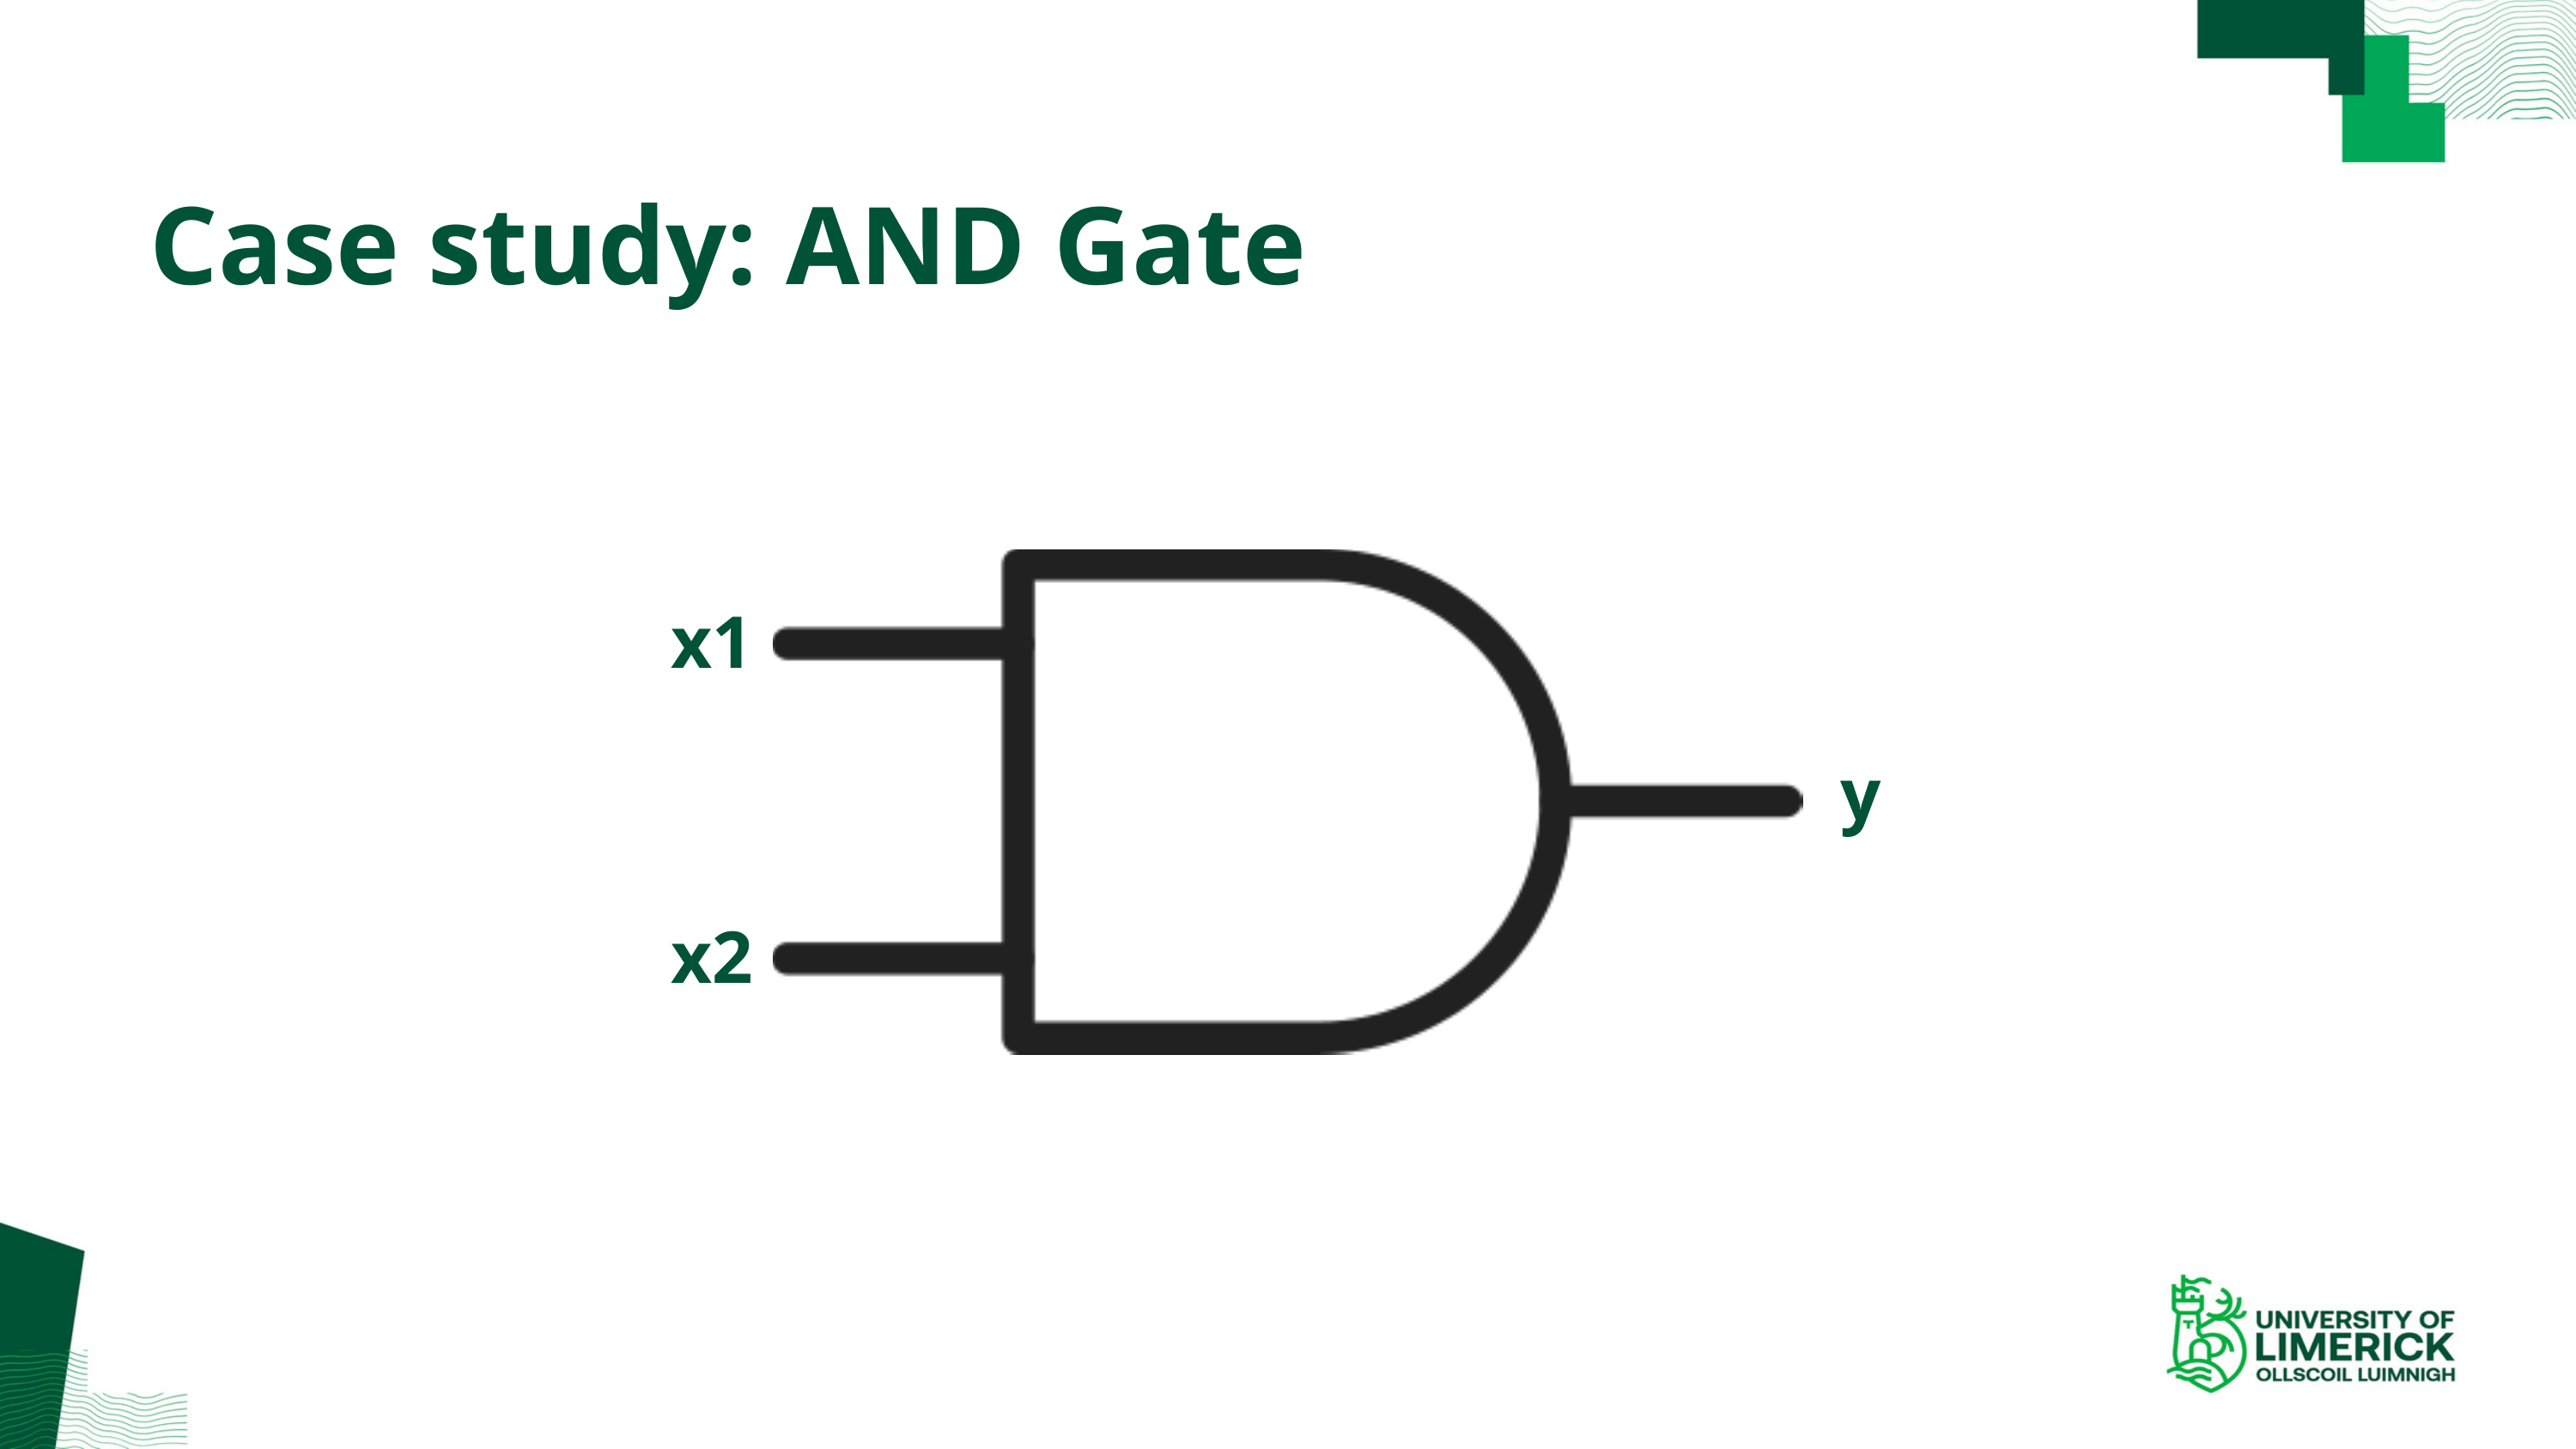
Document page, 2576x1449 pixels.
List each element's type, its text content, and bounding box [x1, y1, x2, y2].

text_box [608, 590, 1965, 999]
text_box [606, 594, 772, 1009]
text_box [772, 1009, 1803, 1055]
text_box Case study: AND Gate [149, 190, 2346, 306]
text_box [1803, 592, 1969, 1009]
text_box [0, 0, 2576, 1449]
text_box [772, 549, 1803, 589]
